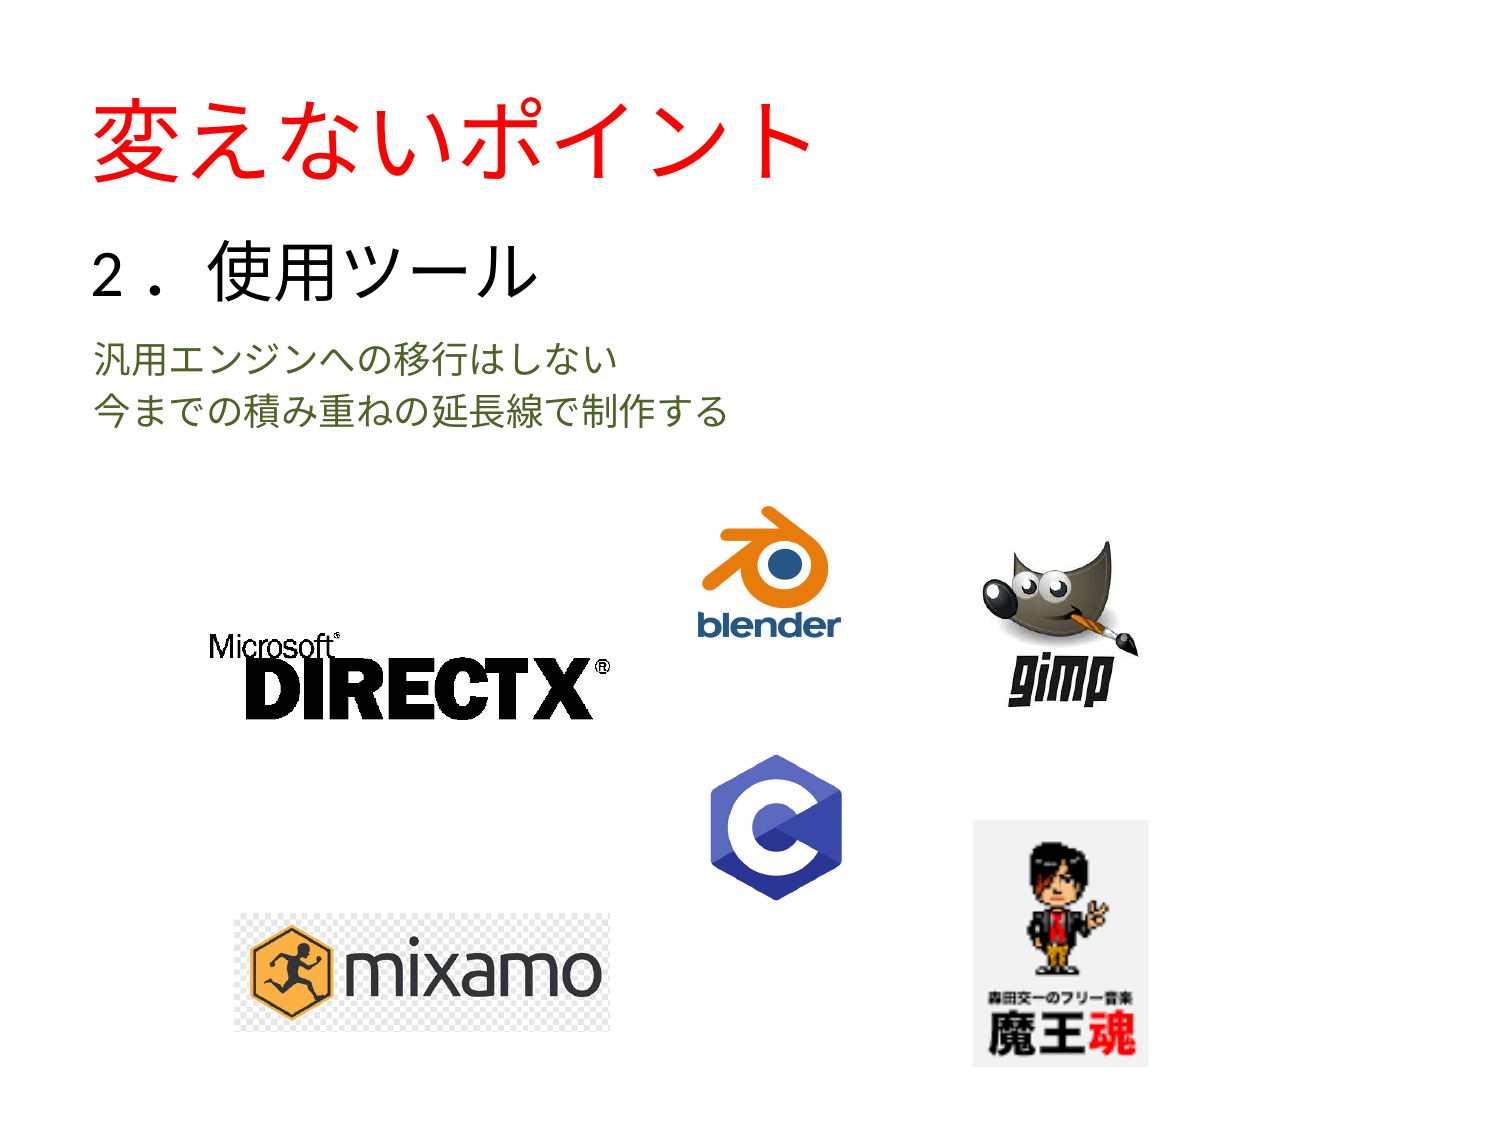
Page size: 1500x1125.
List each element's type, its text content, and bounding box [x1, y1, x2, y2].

picture [702, 749, 846, 903]
picture [972, 820, 1149, 1067]
picture [210, 632, 610, 720]
picture [679, 491, 844, 669]
picture [972, 538, 1149, 716]
picture [234, 913, 610, 1032]
text_box 汎用エンジンへの移行はしない 今までの積み重ねの延長線で制作する [78, 328, 1429, 518]
list 2．使用ツール [75, 222, 1425, 324]
title 変えないポイント [75, 45, 1425, 222]
